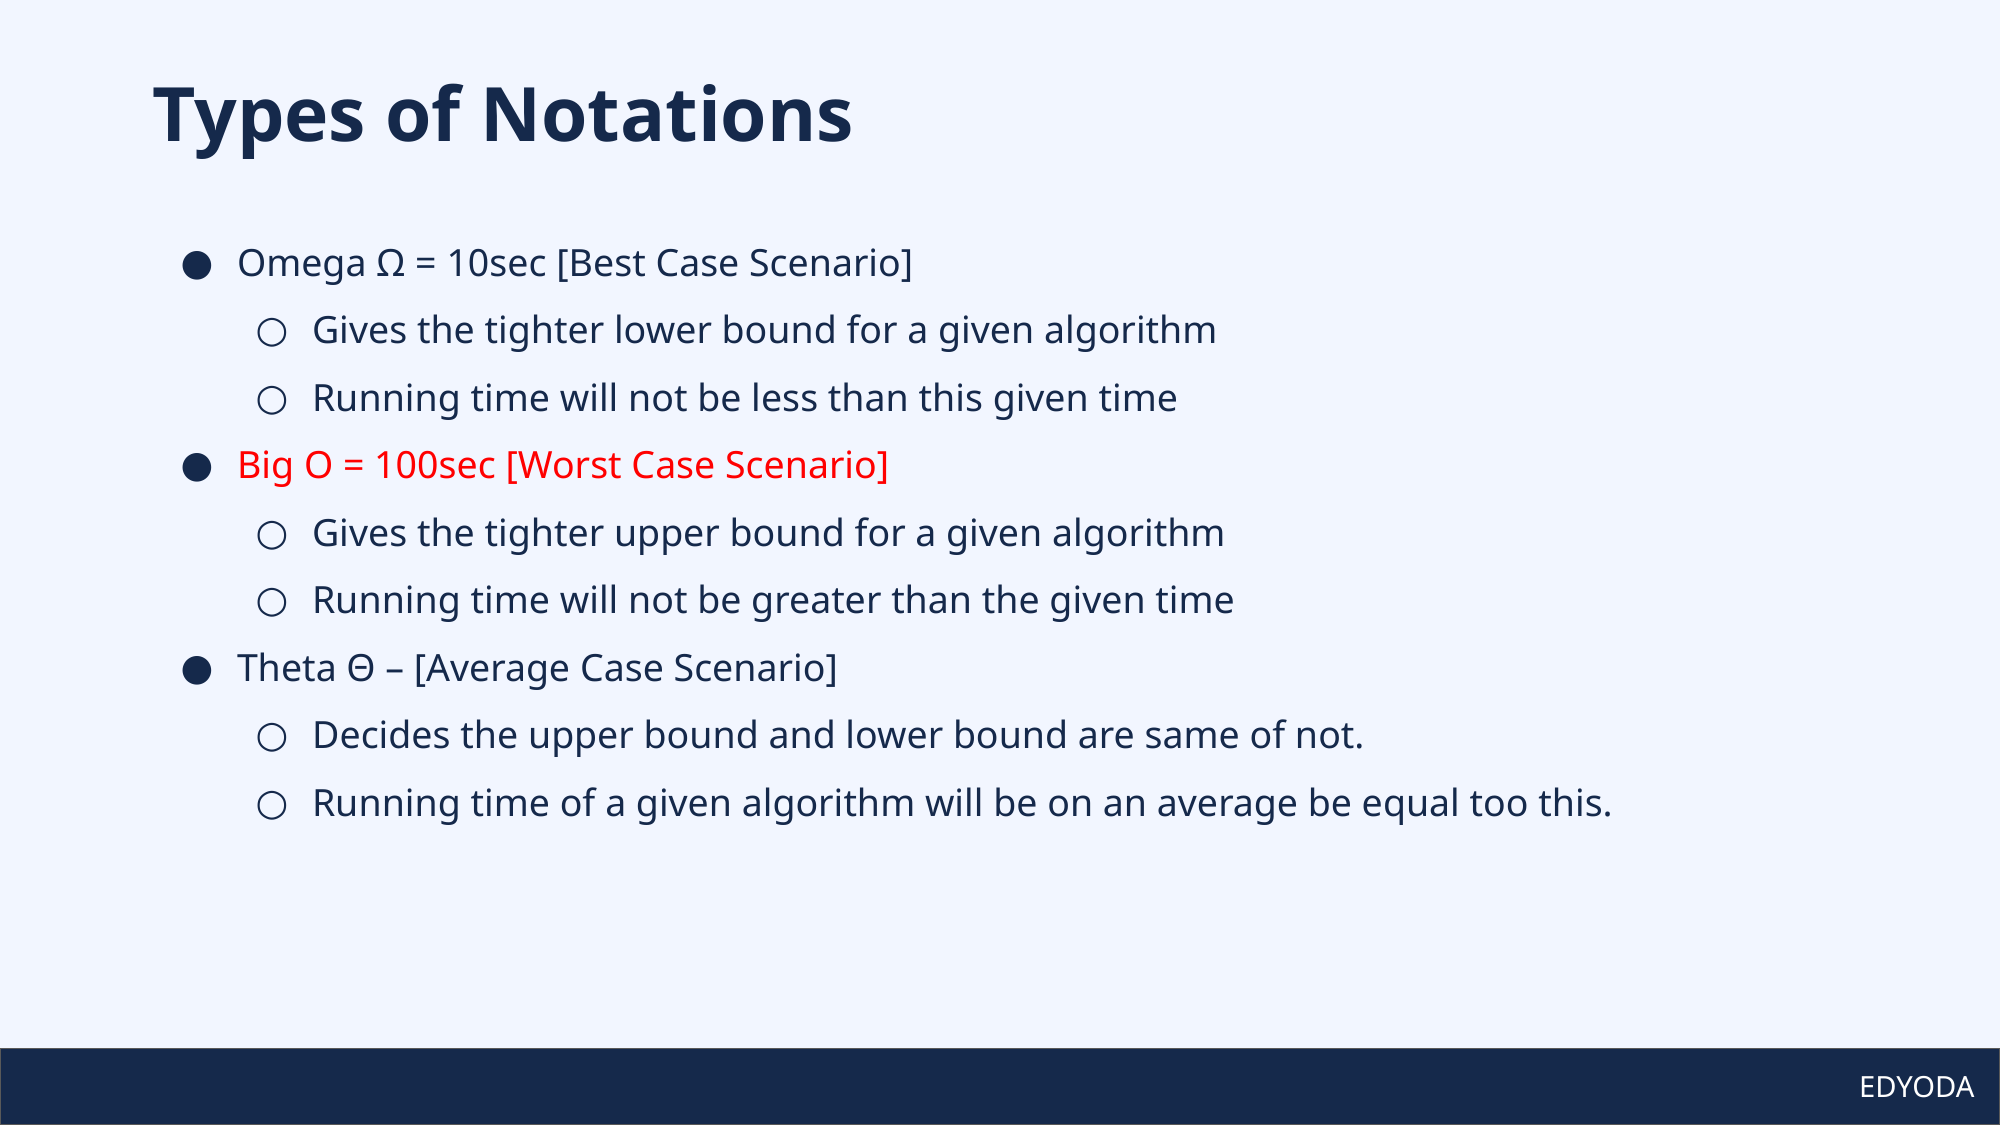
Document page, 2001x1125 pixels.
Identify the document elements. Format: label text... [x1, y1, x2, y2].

text_box EDYODA [1844, 1053, 2000, 1119]
text_box [0, 1048, 2000, 1125]
title Types of Notations [137, 62, 1863, 171]
list Omega Ω = 10sec [Best Case Scenario] Gives the tighter lower bound for a given algorithm Running time will not be less than this given time Big O = 100sec [Worst Case Scenario] Gives the tighter upper bound for a given algorithm Running time will not be greater than the given time Theta Θ – [Average Case Scenario] Decides the upper bound and lower bound are same of not. Running time of a given algorithm will be on an average be equal too this. [146, 208, 1872, 1005]
